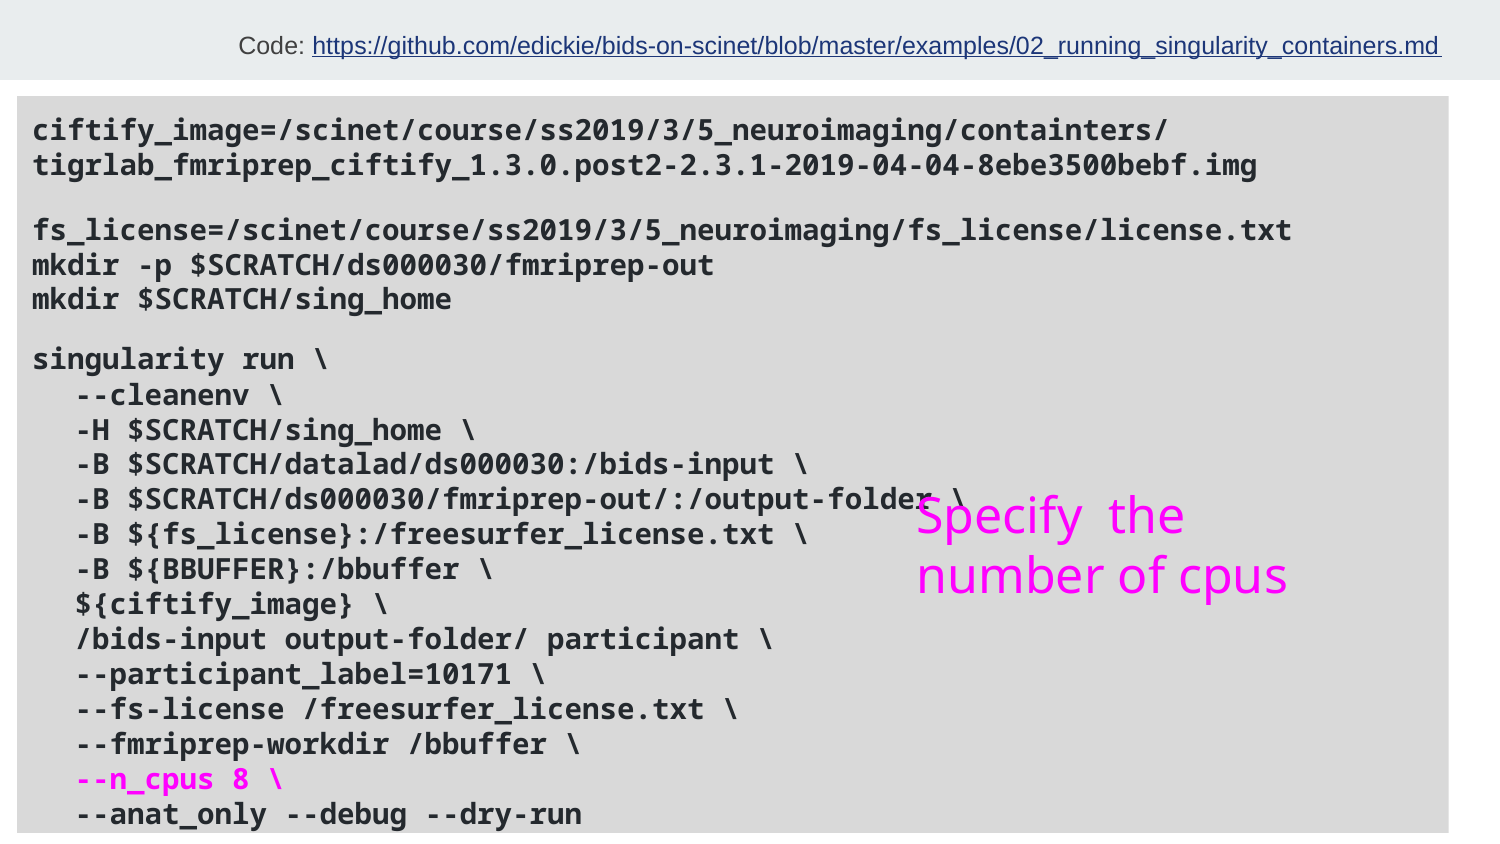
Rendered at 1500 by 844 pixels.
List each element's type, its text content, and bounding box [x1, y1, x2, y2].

list Code: https://github.com/edickie/bids-on-scinet/blob/master/examples/02_running_singularity_containers.md [223, 0, 1485, 76]
list ciftify_image=/scinet/course/ss2019/3/5_neuroimaging/containters/tigrlab_fmriprep_ciftify_1.3.0.post2-2.3.1-2019-04-04-8ebe3500bebf.img fs_license=/scinet/course/ss2019/3/5_neuroimaging/fs_license/license.txt mkdir -p $SCRATCH/ds000030/fmriprep-out mkdir $SCRATCH/sing_home singularity run \ --cleanenv \ -H $SCRATCH/sing_home \ -B $SCRATCH/datalad/ds000030:/bids-input \ -B $SCRATCH/ds000030/fmriprep-out/:/output-folder \ -B ${fs_license}:/freesurfer_license.txt \ -B ${BBUFFER}:/bbuffer \ ${ciftify_image} \ /bids-input output-folder/ participant \ --participant_label=10171 \ --fs-license /freesurfer_license.txt \ --fmriprep-workdir /bbuffer \ --n_cpus 8 \ --anat_only --debug --dry-run [17, 96, 1449, 833]
text_box Specify the number of cpus [901, 468, 1371, 743]
